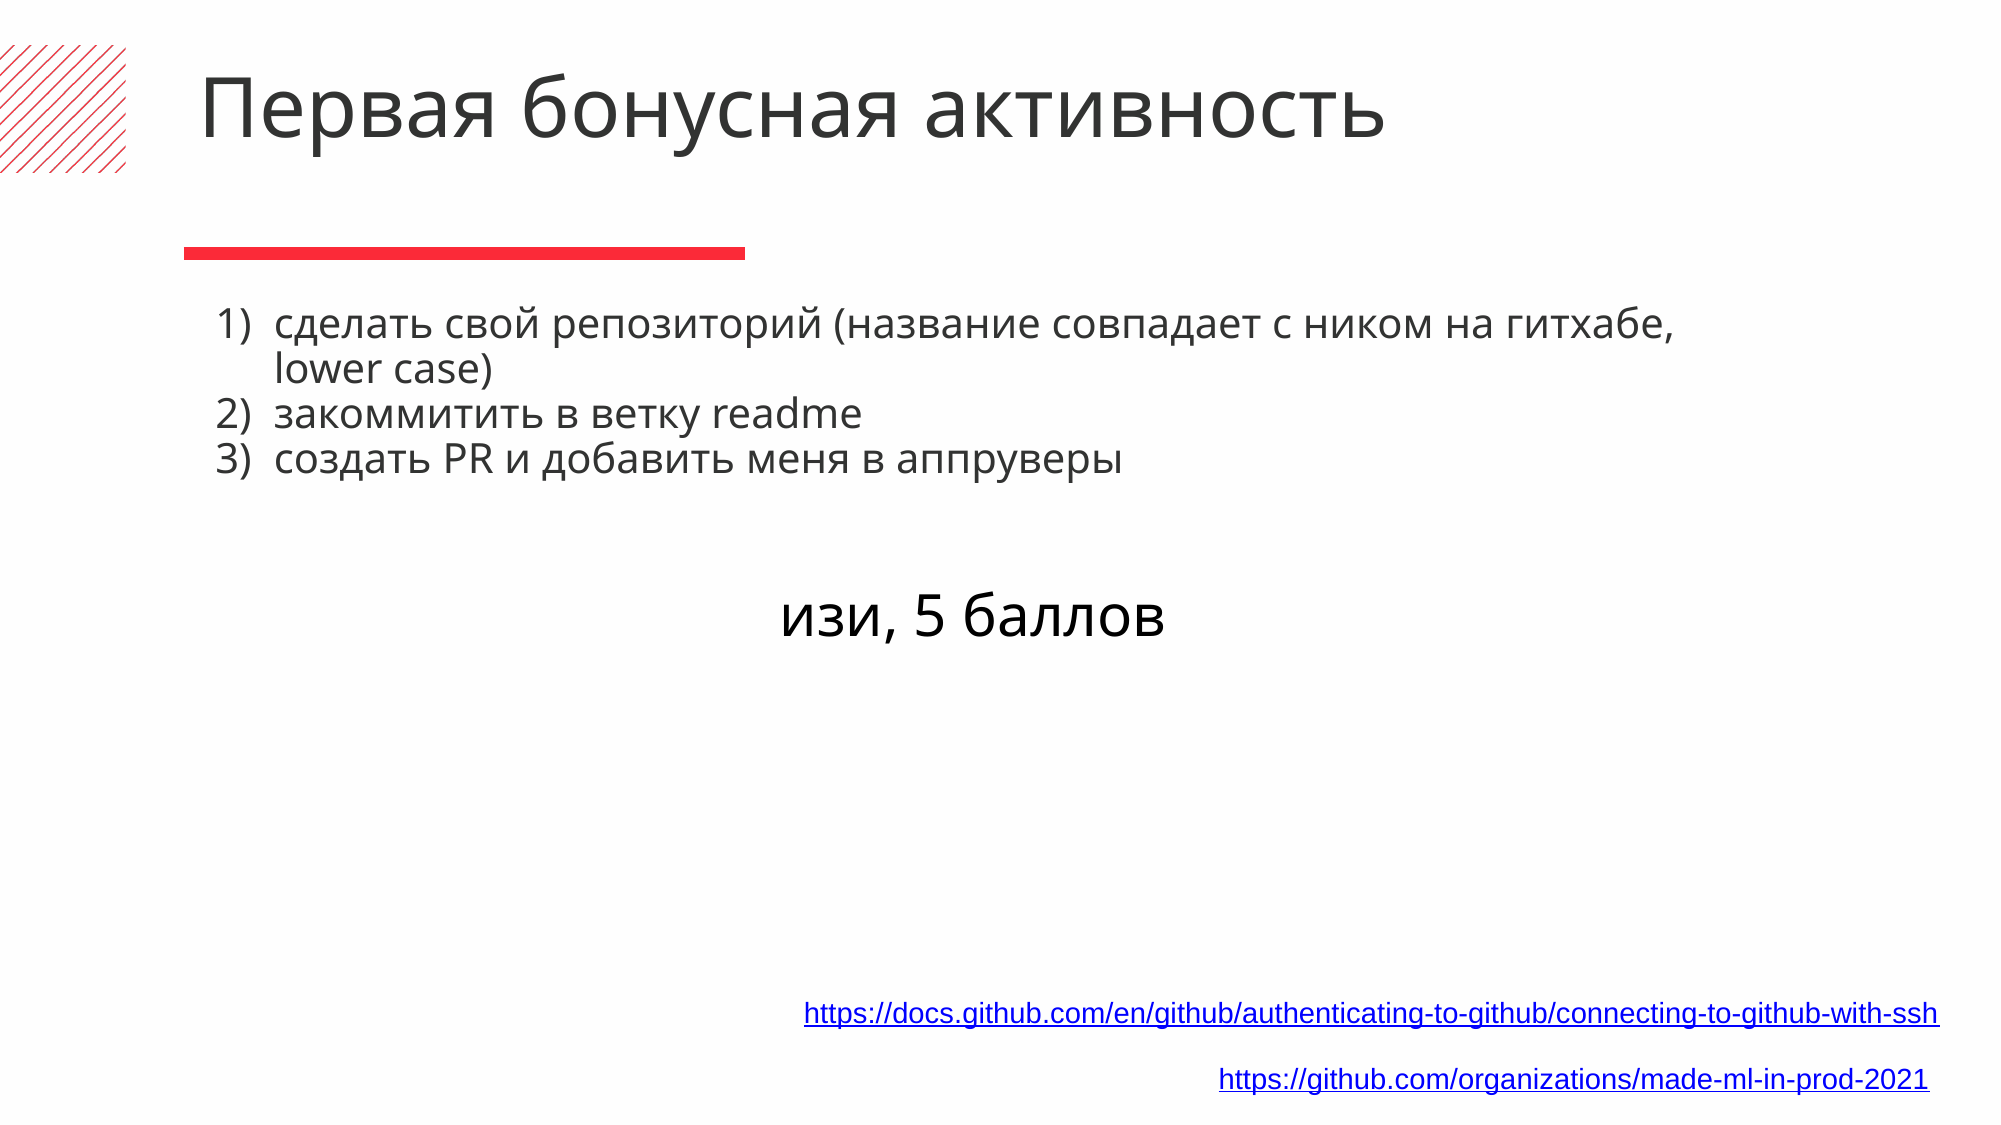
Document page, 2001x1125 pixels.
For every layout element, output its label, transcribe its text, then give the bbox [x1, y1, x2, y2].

text_box https://github.com/organizations/made-ml-in-prod-2021 [1203, 1045, 2000, 1110]
text_box изи, 5 баллов [764, 563, 1619, 664]
picture [0, 45, 126, 173]
text_box https://docs.github.com/en/github/authenticating-to-github/connecting-to-github-with-ssh [789, 979, 2000, 1045]
list Первая бонусная активность [183, 58, 1780, 194]
list сделать свой репозиторий (название совпадает с ником на гитхабе, lower case) закоммитить в ветку readme создать PR и добавить меня в аппруверы [183, 294, 1796, 944]
